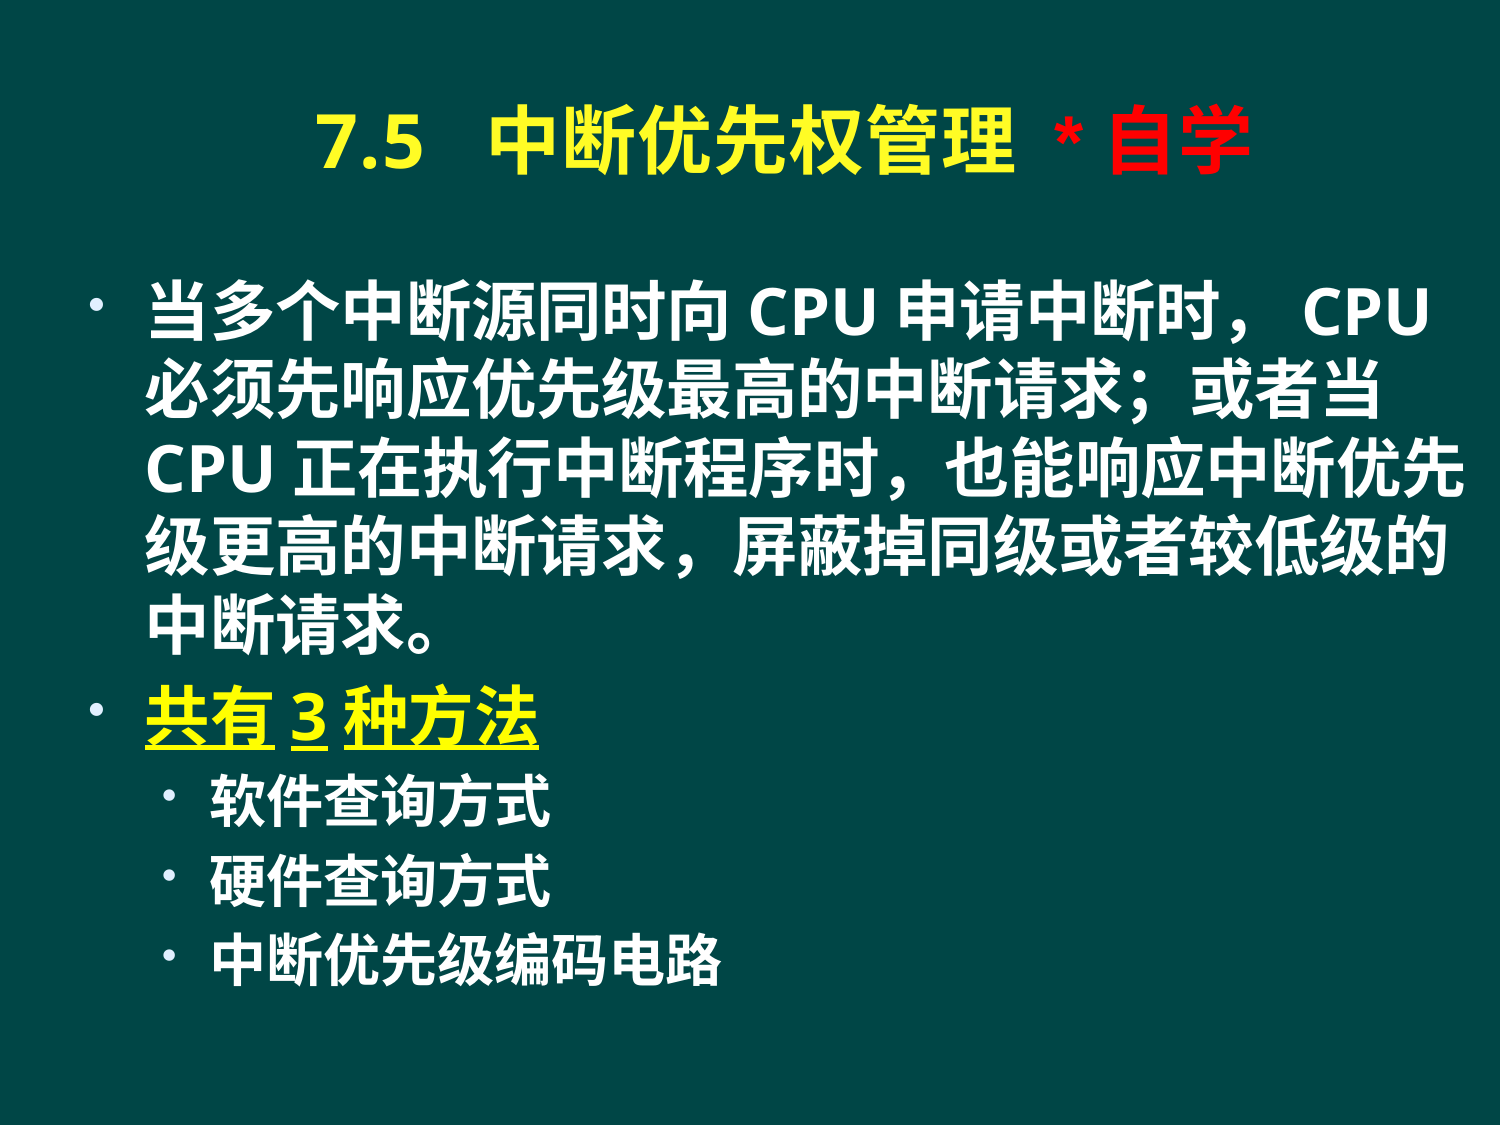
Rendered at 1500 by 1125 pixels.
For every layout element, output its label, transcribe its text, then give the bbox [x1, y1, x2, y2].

title 7.5 中断优先权管理 *自学 [301, 45, 1351, 233]
list 当多个中断源同时向CPU申请中断时，CPU必须先响应优先级最高的中断请求；或者当CPU正在执行中断程序时，也能响应中断优先级更高的中断请求，屏蔽掉同级或者较低级的中断请求。 共有3种方法 软件查询方式 硬件查询方式 中断优先级编码电路 [74, 262, 1500, 1006]
